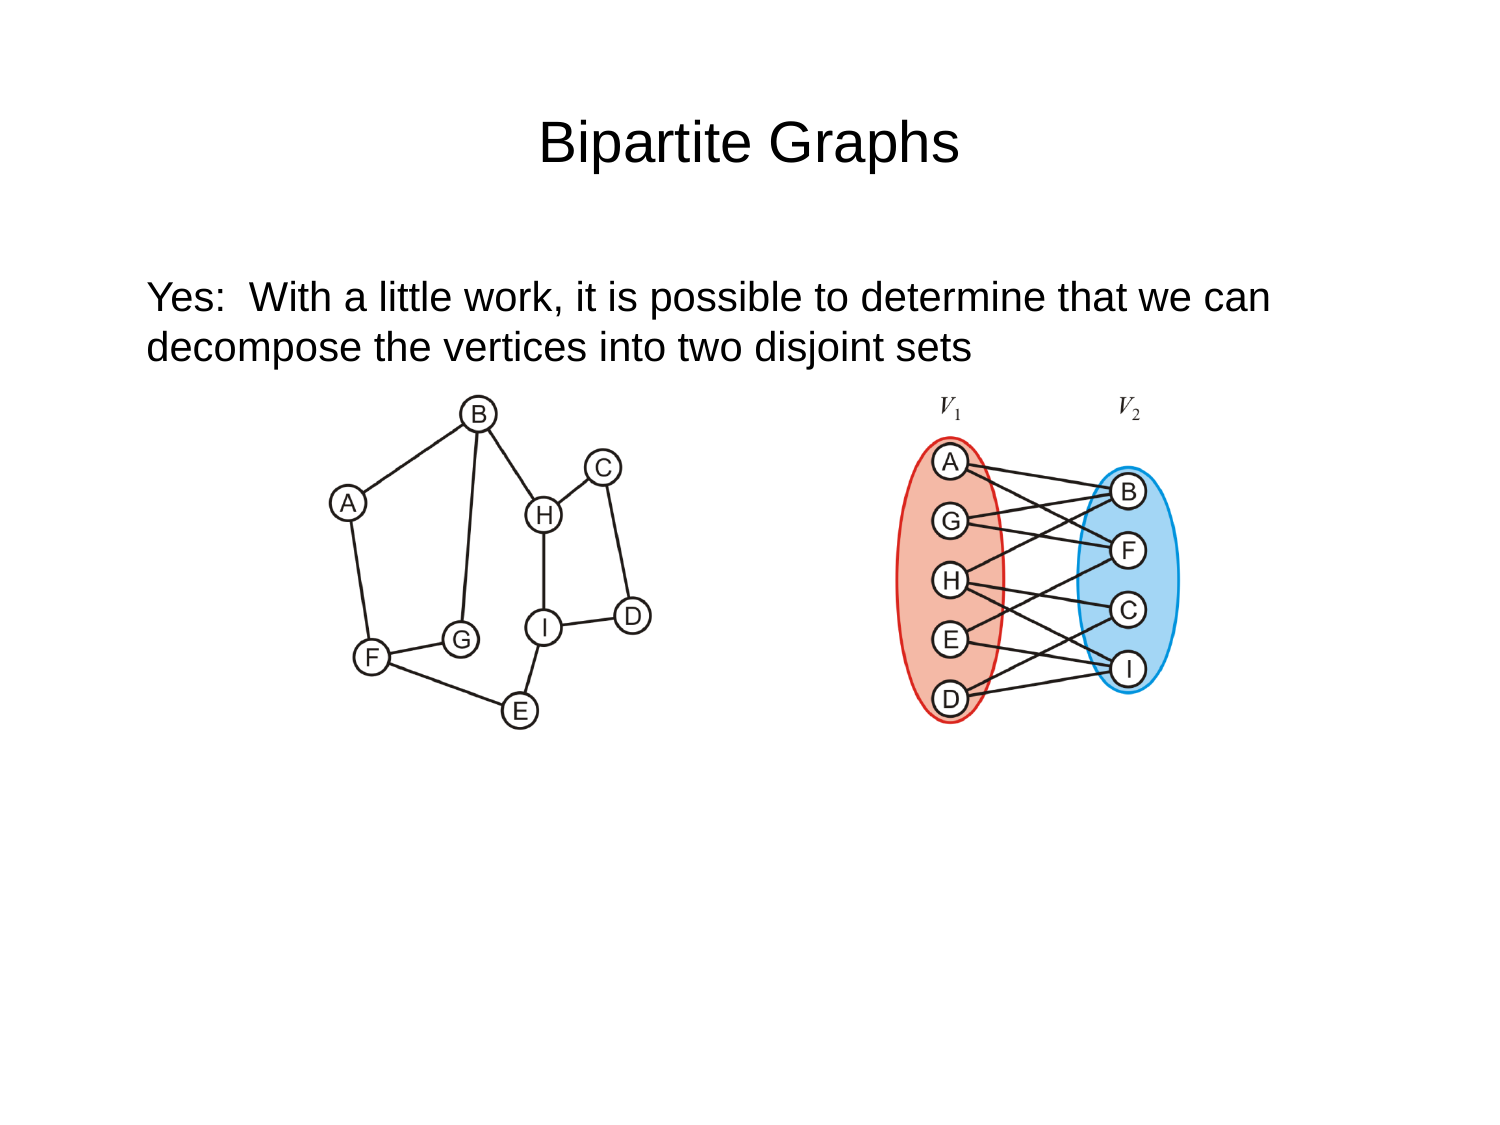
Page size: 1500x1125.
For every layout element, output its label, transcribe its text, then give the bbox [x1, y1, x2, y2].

picture [867, 390, 1200, 735]
list Yes: With a little work, it is possible to determine that we can decompose the vertices into two disjoint sets [74, 262, 1426, 1006]
title Bipartite Graphs [74, 44, 1426, 233]
picture [324, 390, 656, 735]
